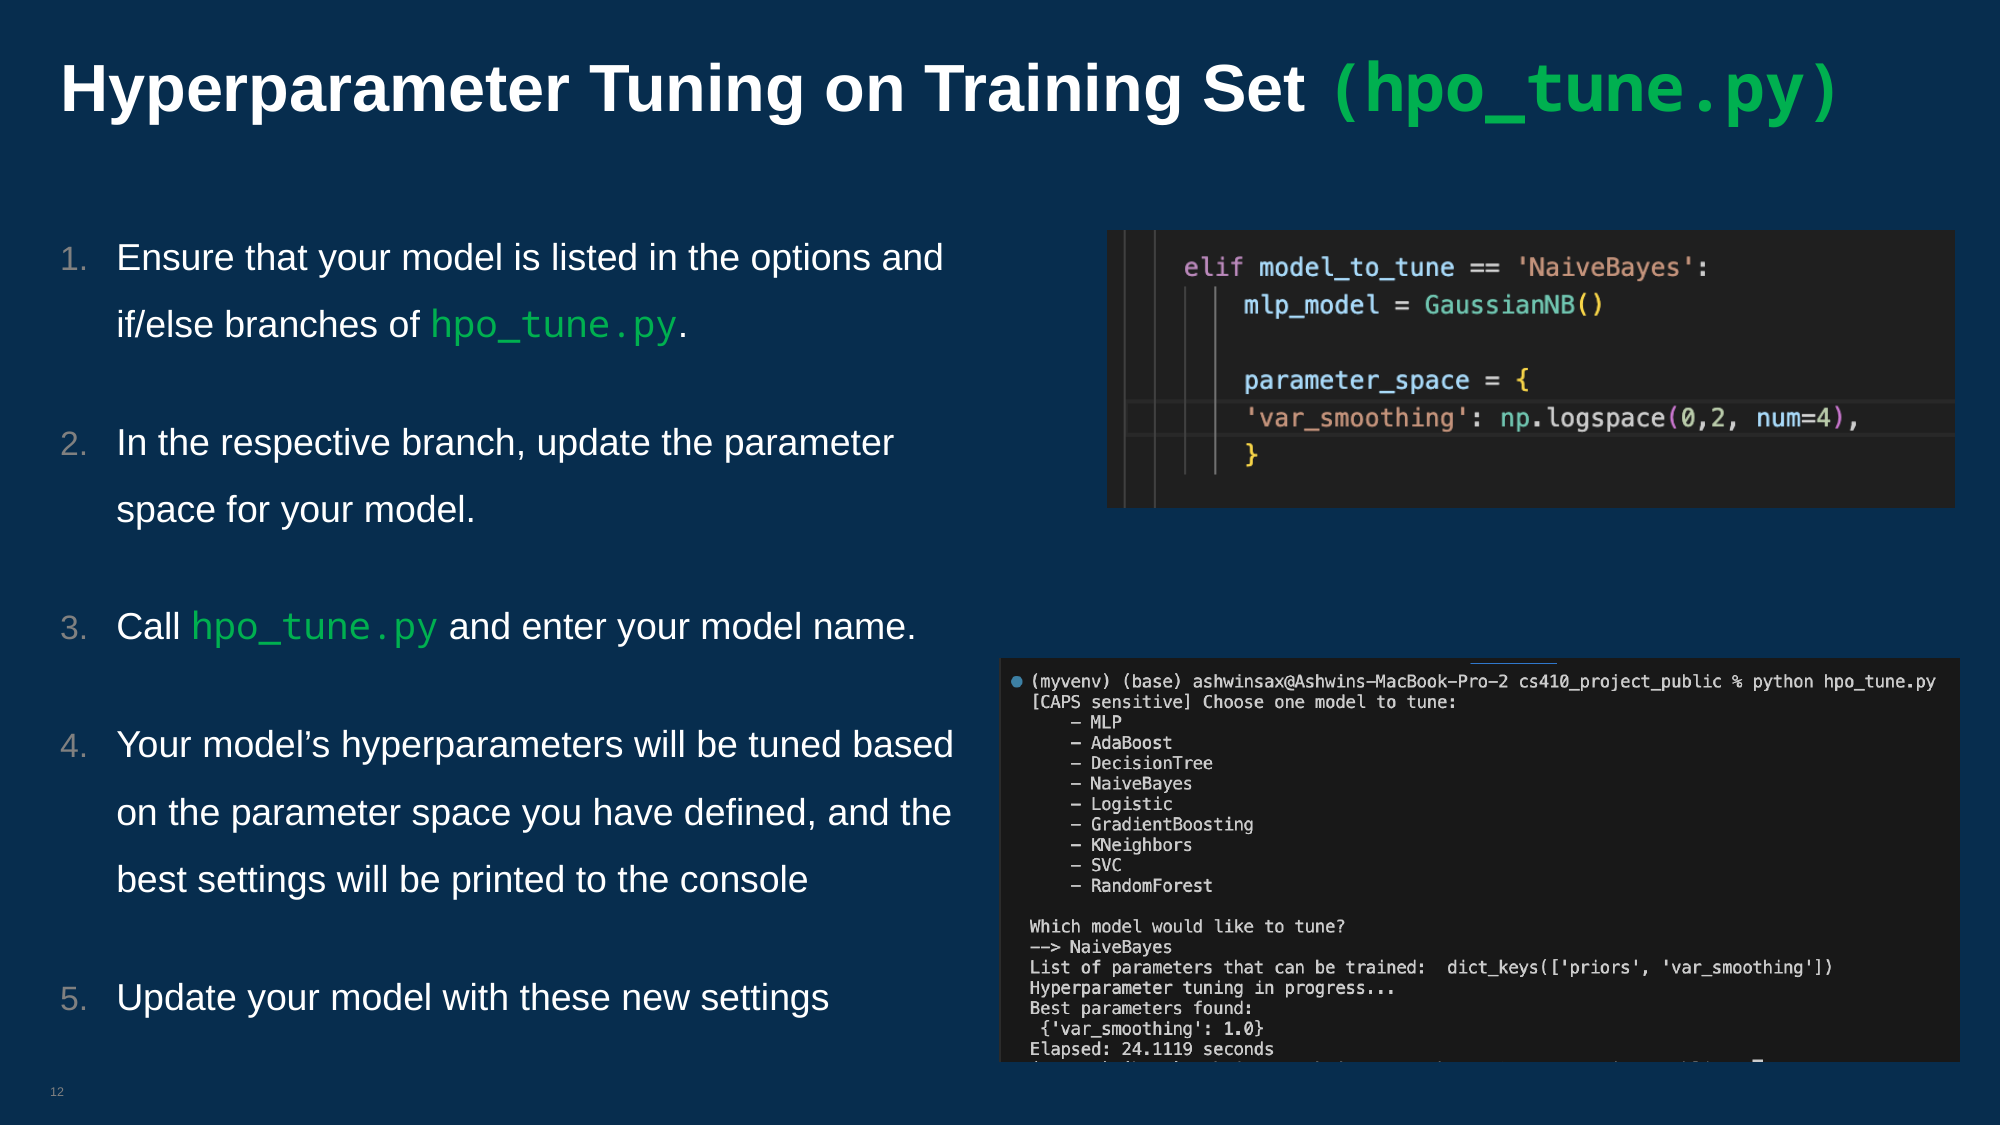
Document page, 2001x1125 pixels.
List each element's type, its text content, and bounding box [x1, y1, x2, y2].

slide_number 12 [17, 1074, 73, 1108]
title Hyperparameter Tuning on Training Set (hpo_tune.py) [45, 37, 1957, 128]
list Ensure that your model is listed in the options and if/else branches of hpo_tune.py. In the respective branch, update the parameter space for your model. Call hpo_tune.py and enter your model name. Your model’s hyperparameters will be tuned based on the parameter space you have defined, and the best settings will be printed to the console Update your model with these new settings [45, 195, 1000, 1033]
picture [999, 658, 1960, 1062]
picture [1106, 229, 1956, 508]
